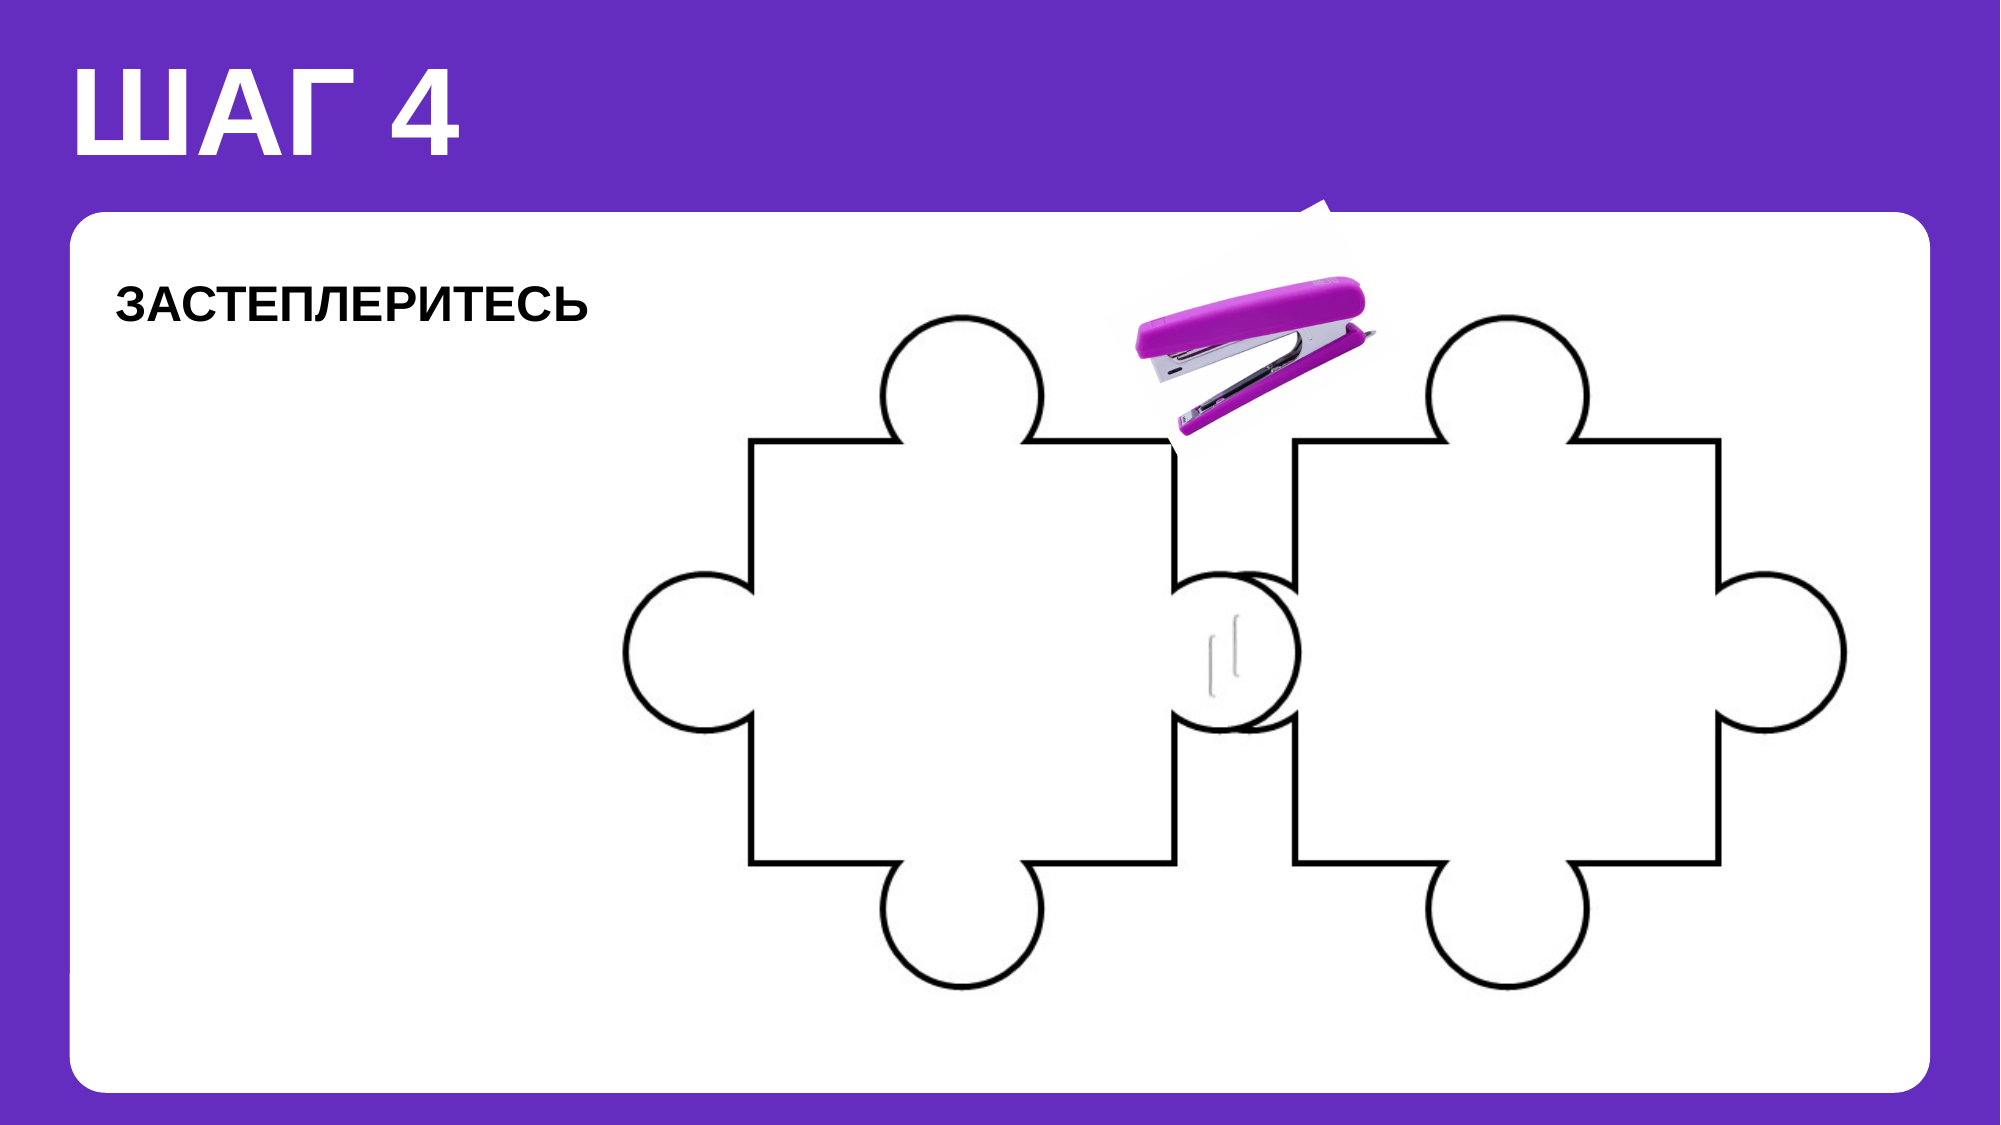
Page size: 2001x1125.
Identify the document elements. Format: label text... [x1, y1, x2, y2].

text_box ЗАСТЕПЛЕРИТЕСЬ [115, 271, 358, 332]
text_box [69, 212, 1931, 1093]
text_box ШАГ 4 [69, 30, 1930, 181]
picture [361, 200, 1884, 1034]
